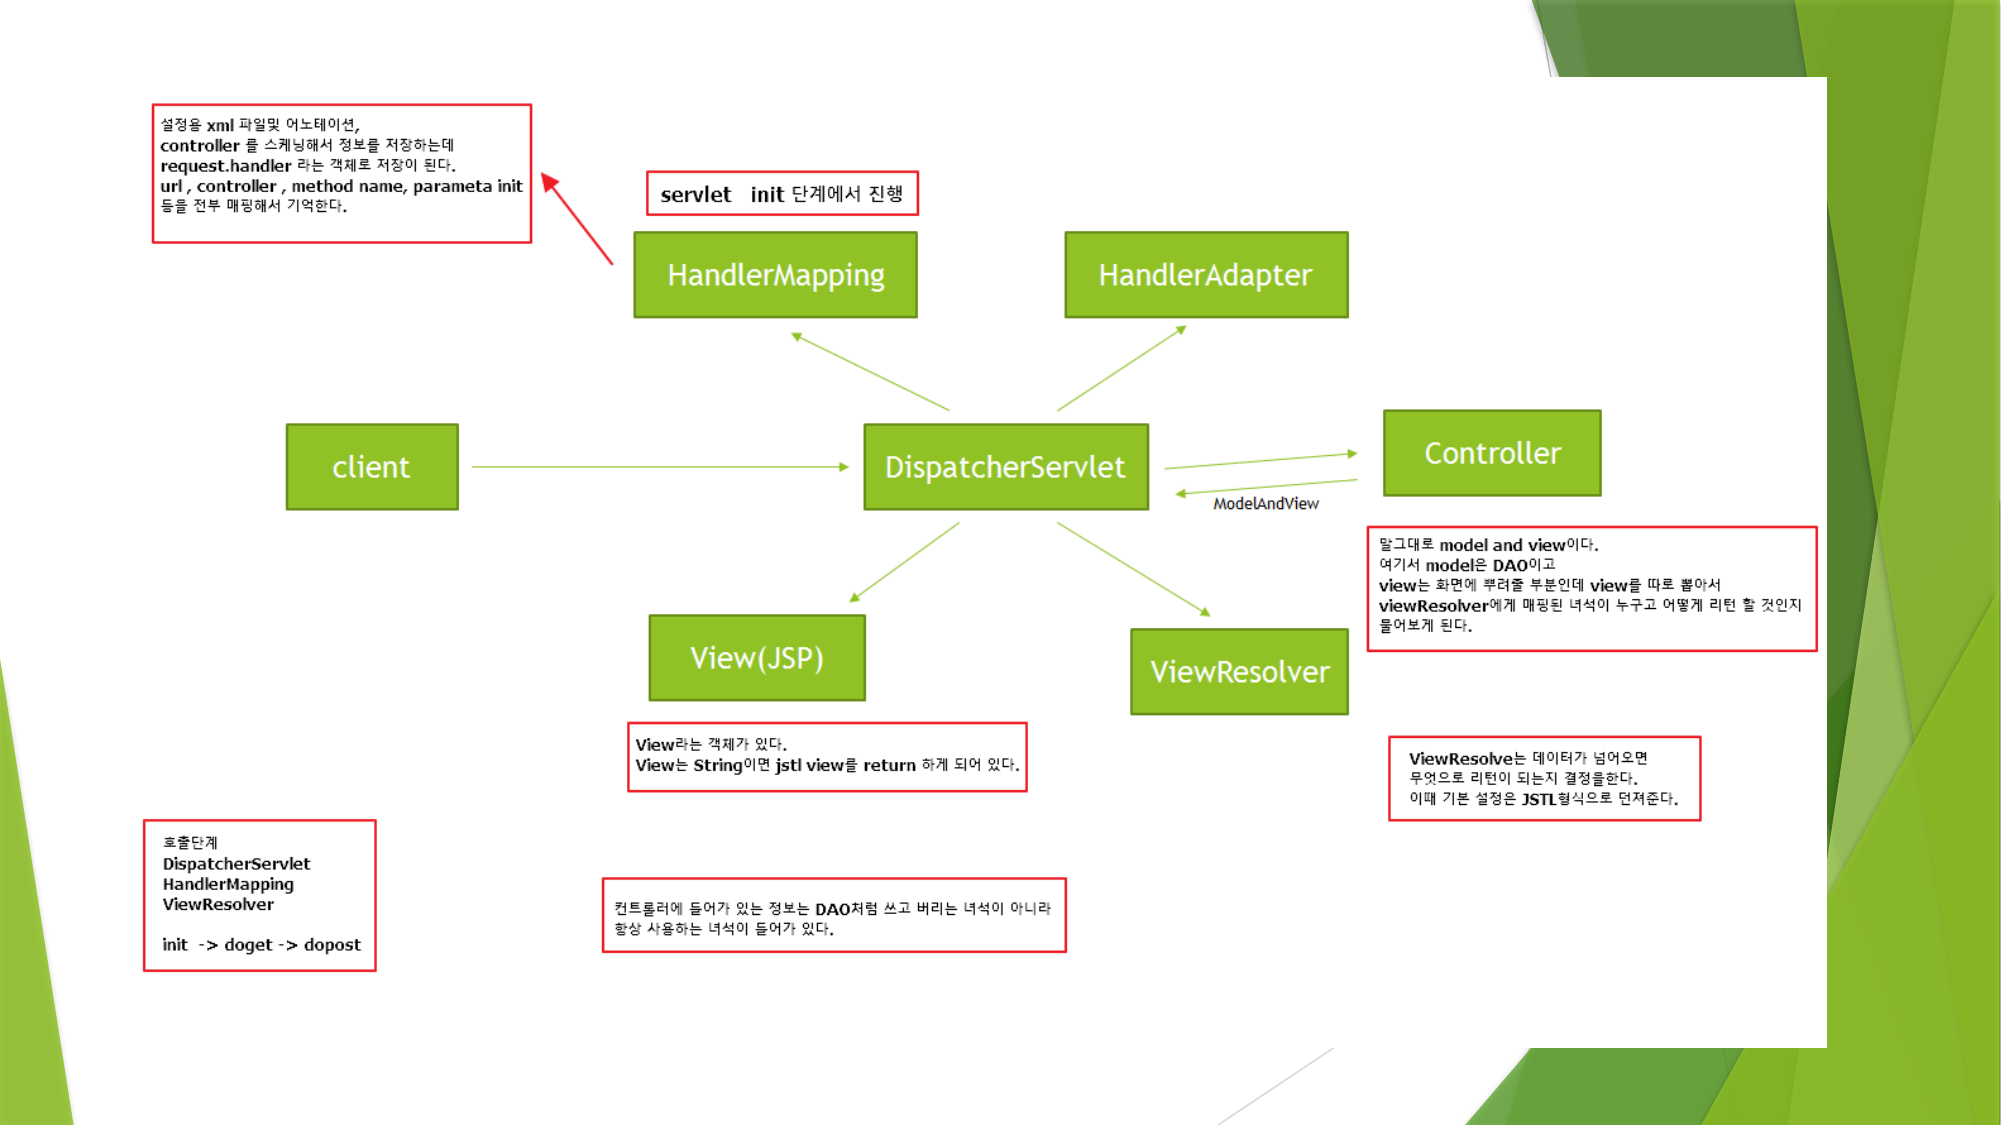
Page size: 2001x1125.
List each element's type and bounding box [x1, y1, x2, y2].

picture [114, 76, 1827, 1048]
